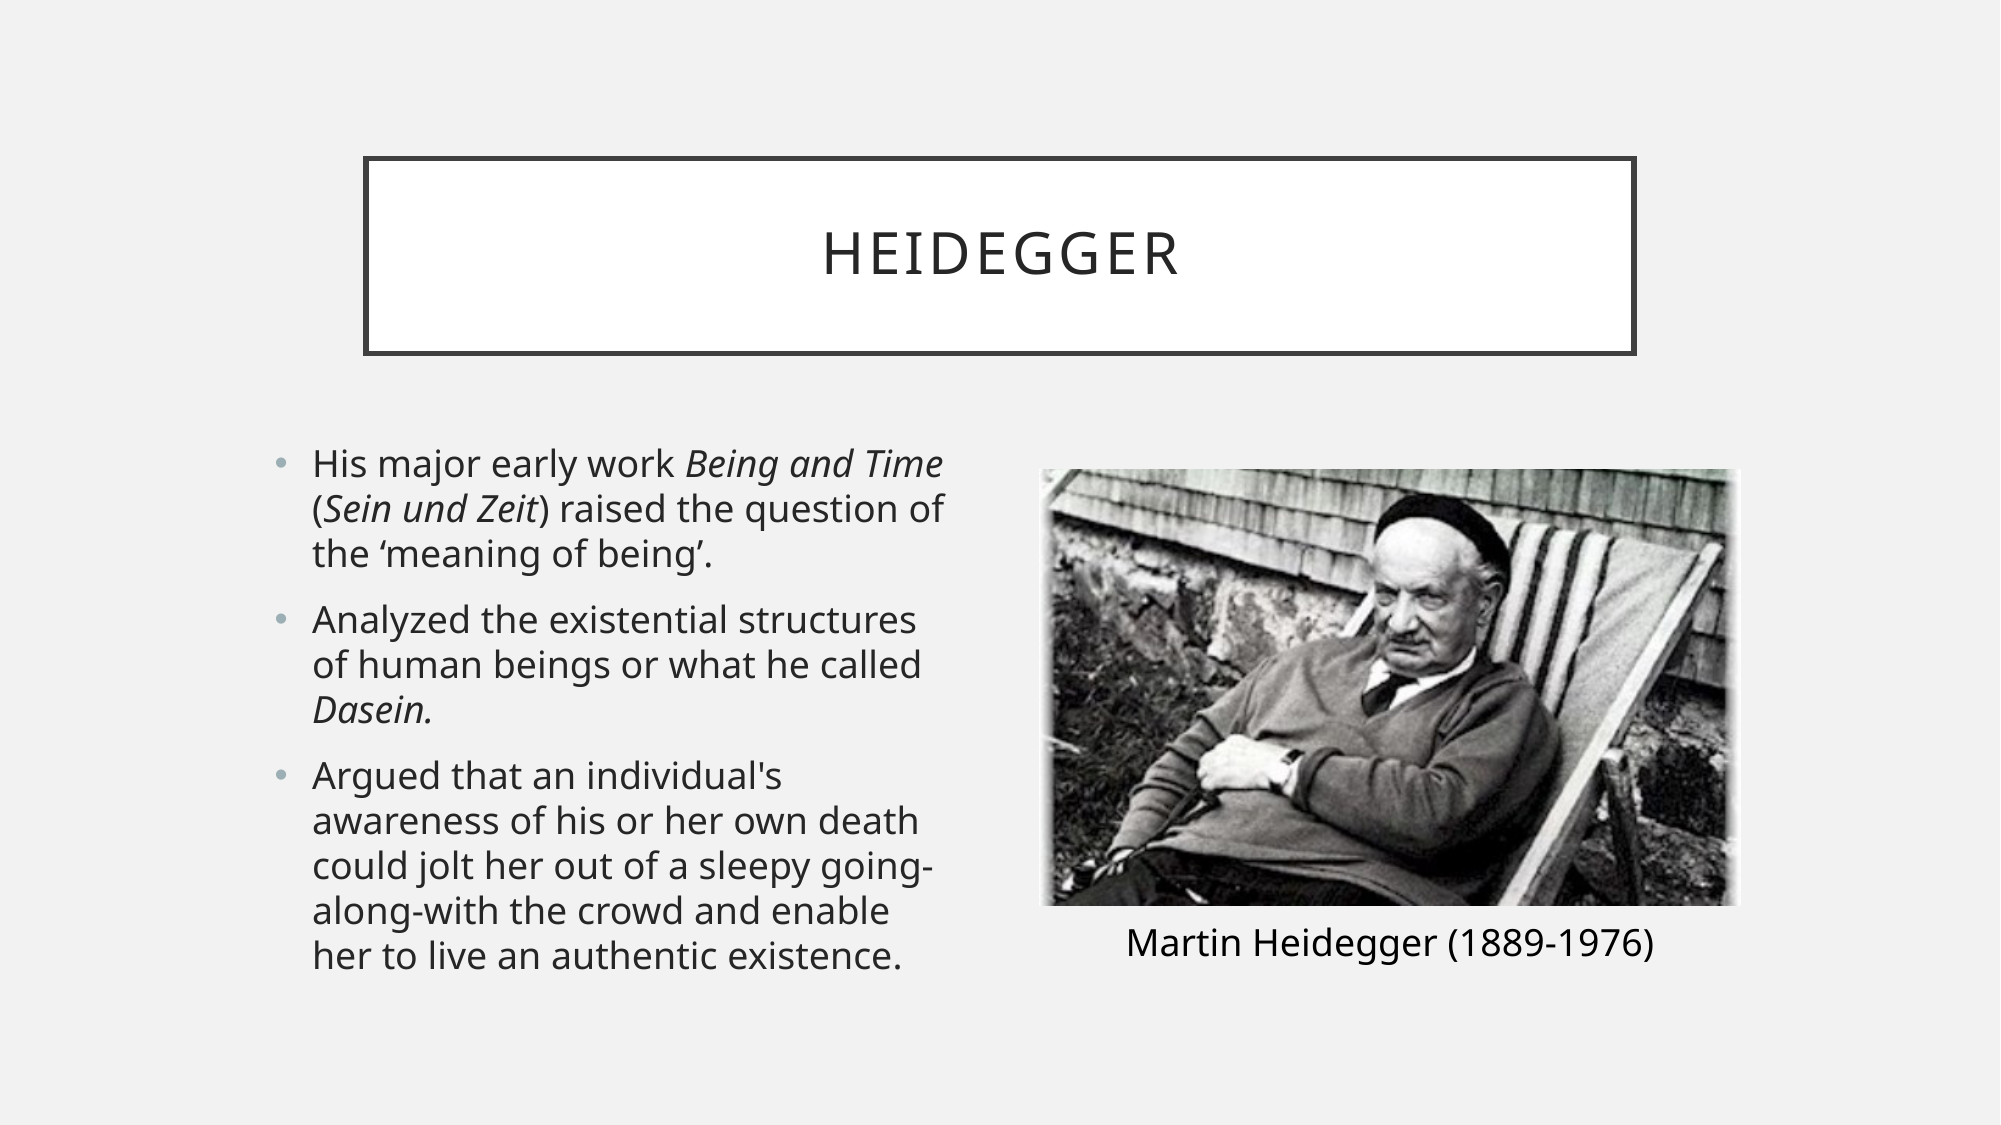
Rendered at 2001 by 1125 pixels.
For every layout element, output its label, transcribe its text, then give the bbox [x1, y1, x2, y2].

title Heidegger [363, 156, 1637, 356]
list His major early work Being and Time (Sein und Zeit) raised the question of the ‘meaning of being’. Analyzed the existential structures of human beings or what he called Dasein. Argued that an individual's awareness of his or her own death could jolt her out of a sleepy going-along-with the crowd and enable her to live an authentic existence. [259, 432, 961, 942]
text_box Martin Heidegger (1889-1976) [1110, 911, 1670, 971]
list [1039, 469, 1741, 906]
